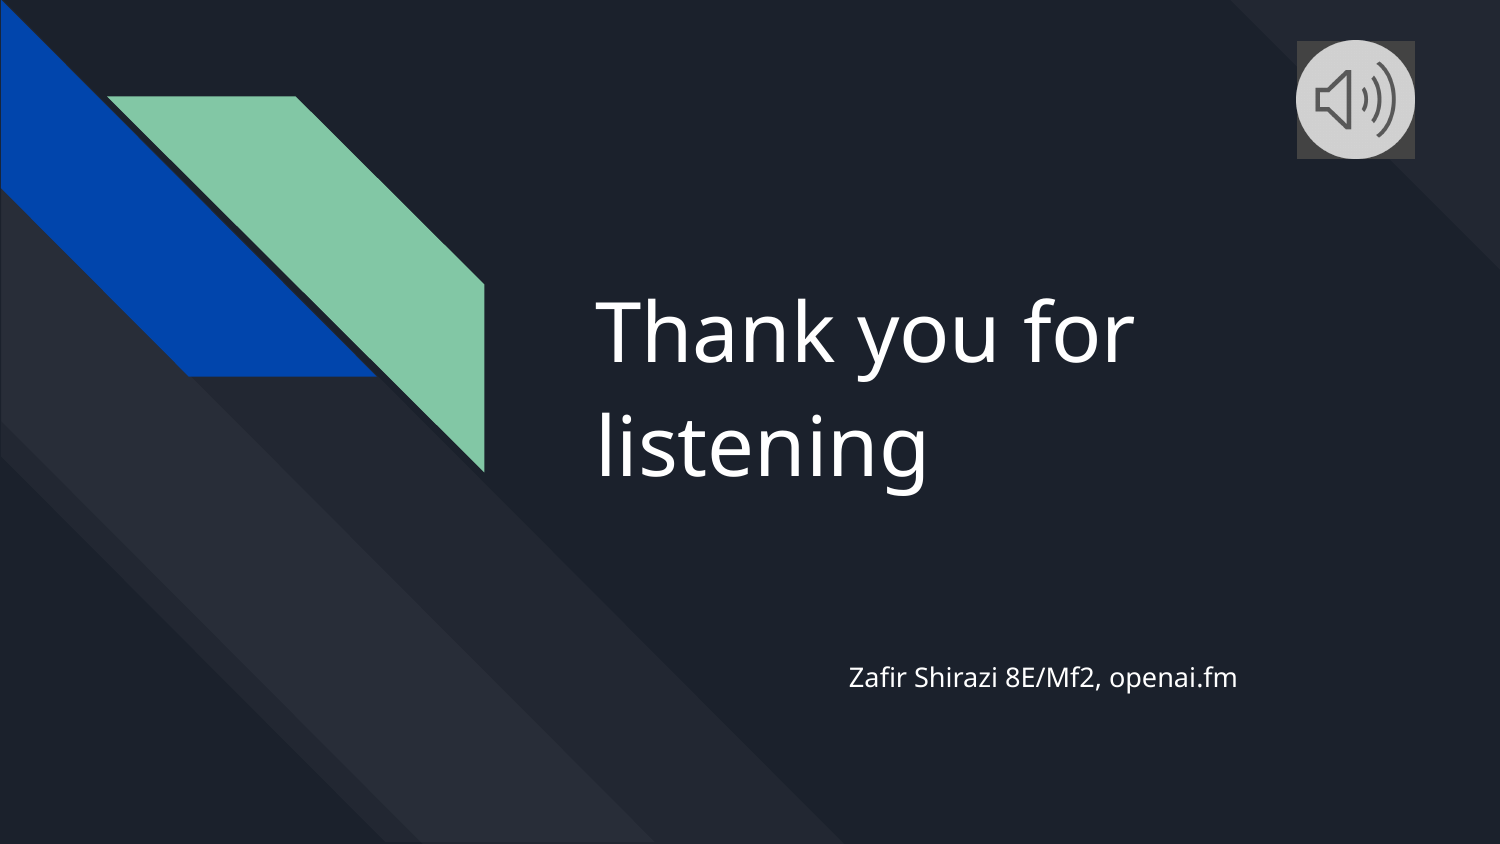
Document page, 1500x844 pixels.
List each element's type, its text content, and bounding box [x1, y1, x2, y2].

picture [1295, 39, 1416, 161]
title Thank you for listening [580, 258, 1404, 518]
subtitle Zafir Shirazi 8E/Mf2, openai.fm [833, 643, 1404, 727]
